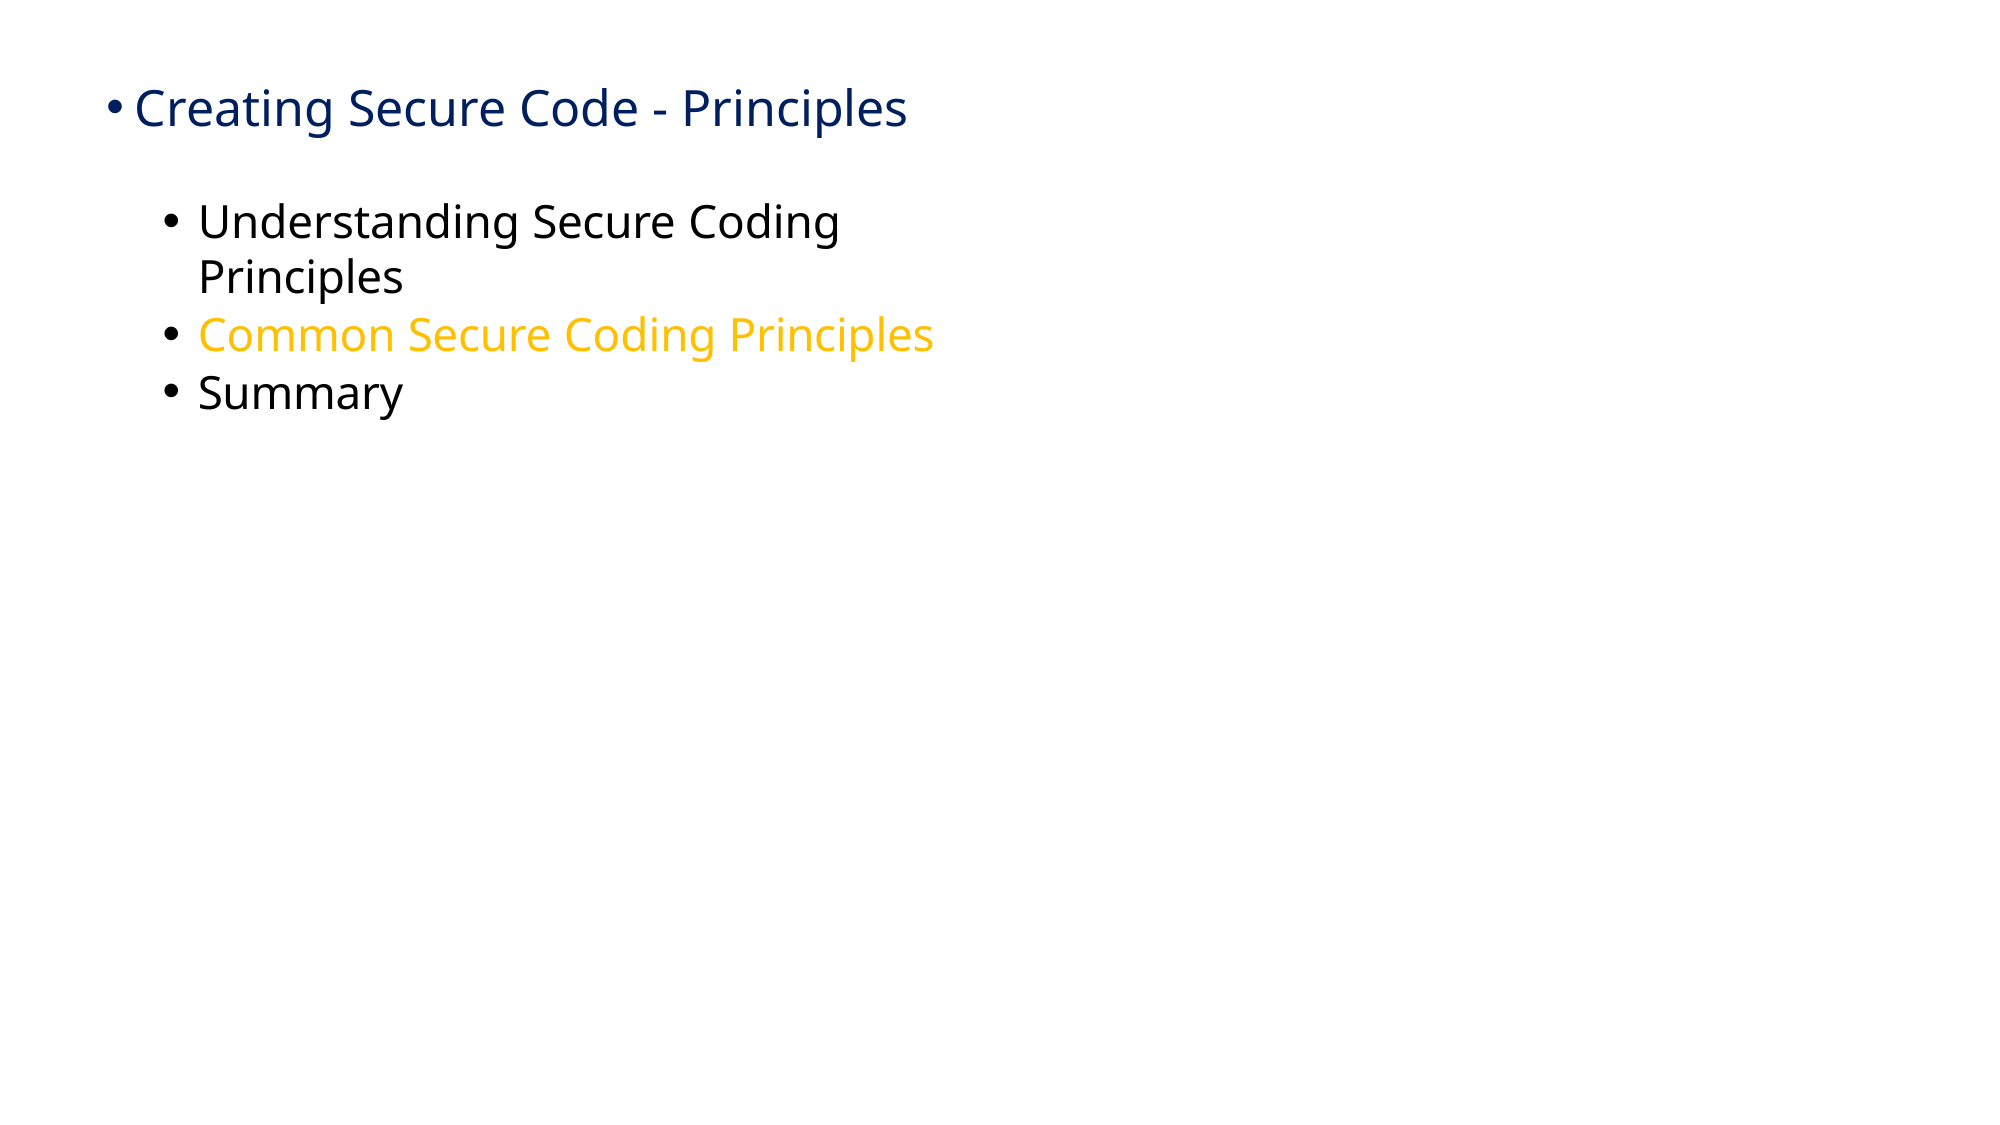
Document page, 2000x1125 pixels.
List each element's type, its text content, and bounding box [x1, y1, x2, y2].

text_box Creating Secure Code - Principles Understanding Secure Coding Principles Common Secure Coding Principles Summary [104, 74, 1002, 419]
